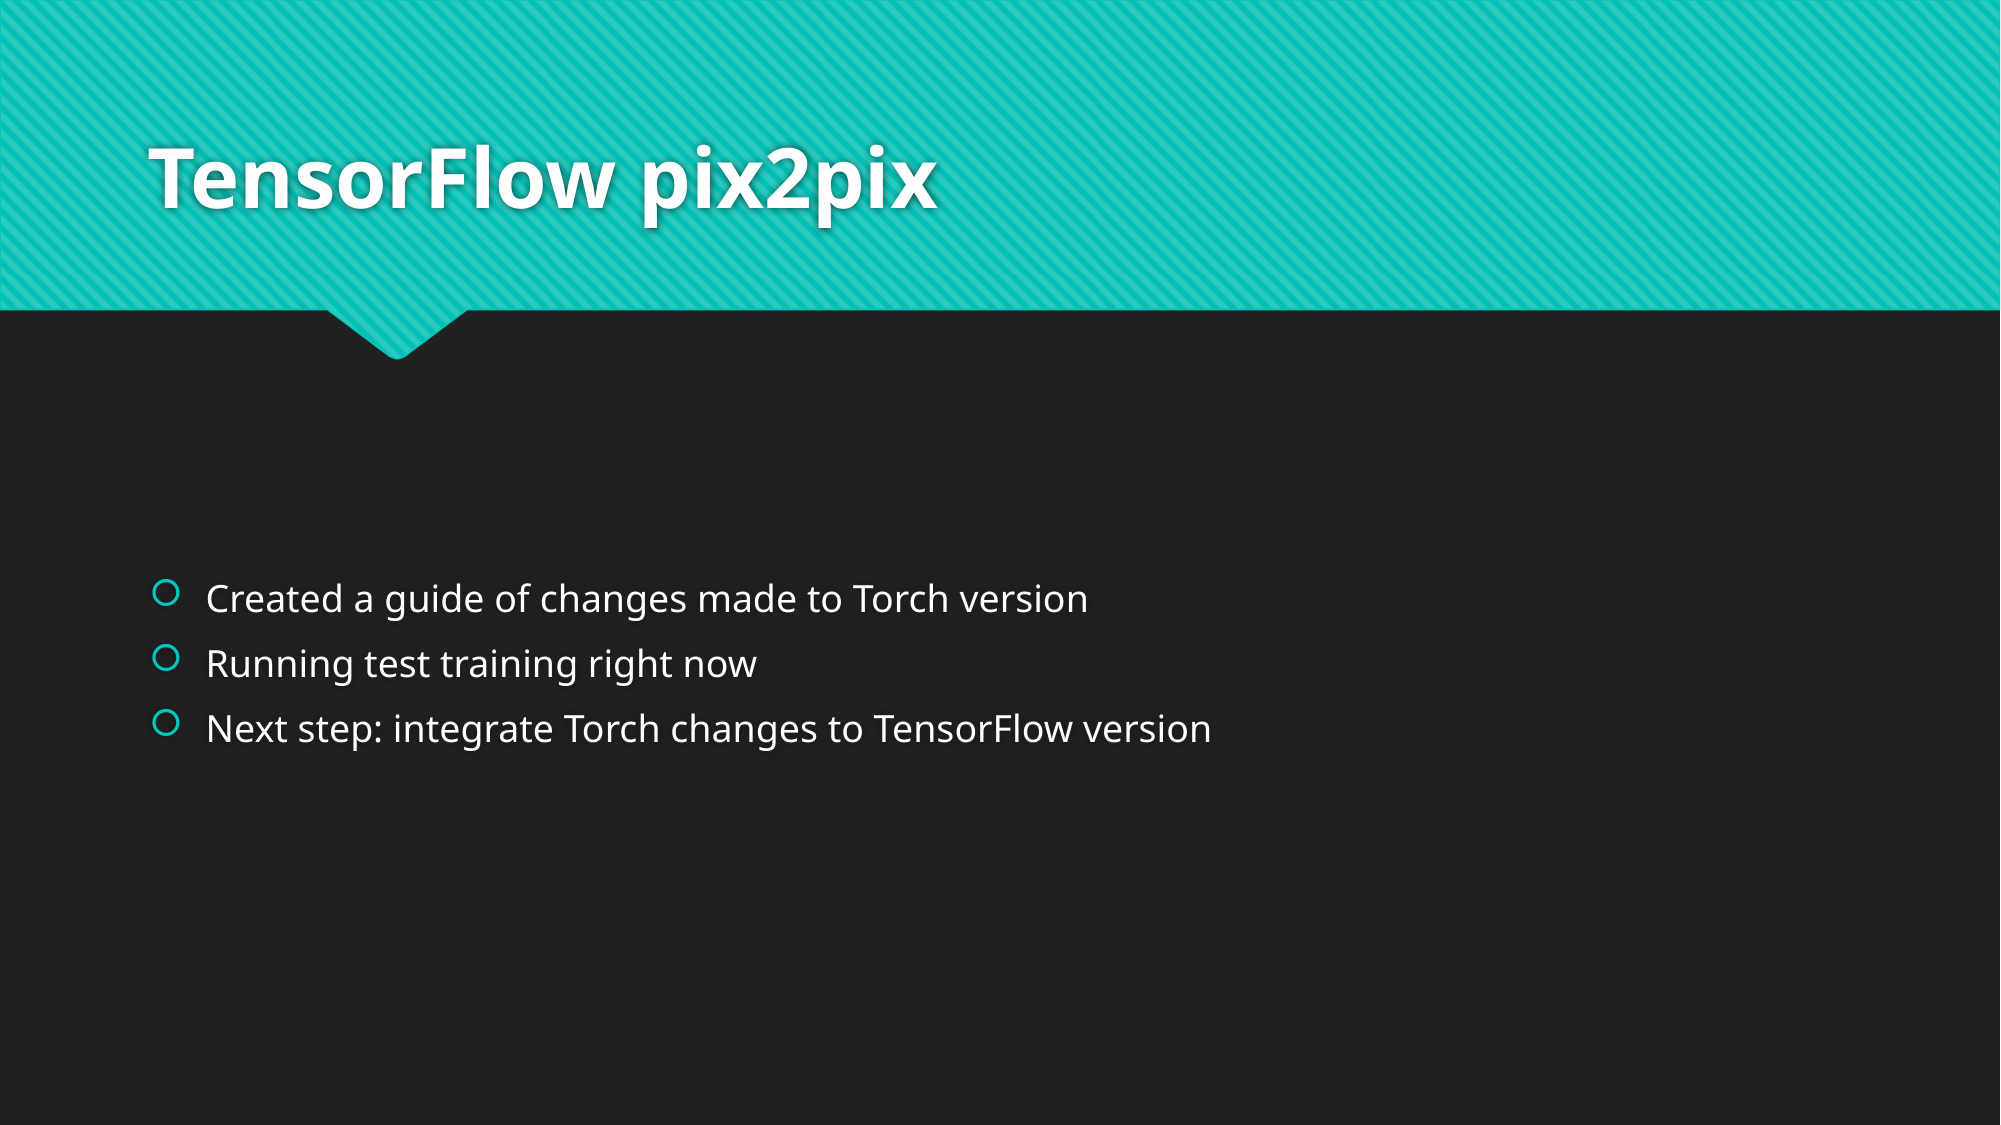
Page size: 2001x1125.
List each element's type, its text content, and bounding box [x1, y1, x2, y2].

list Created a guide of changes made to Torch version Running test training right now Next step: integrate Torch changes to TensorFlow version [134, 364, 1866, 962]
title TensorFlow pix2pix [132, 73, 1868, 233]
